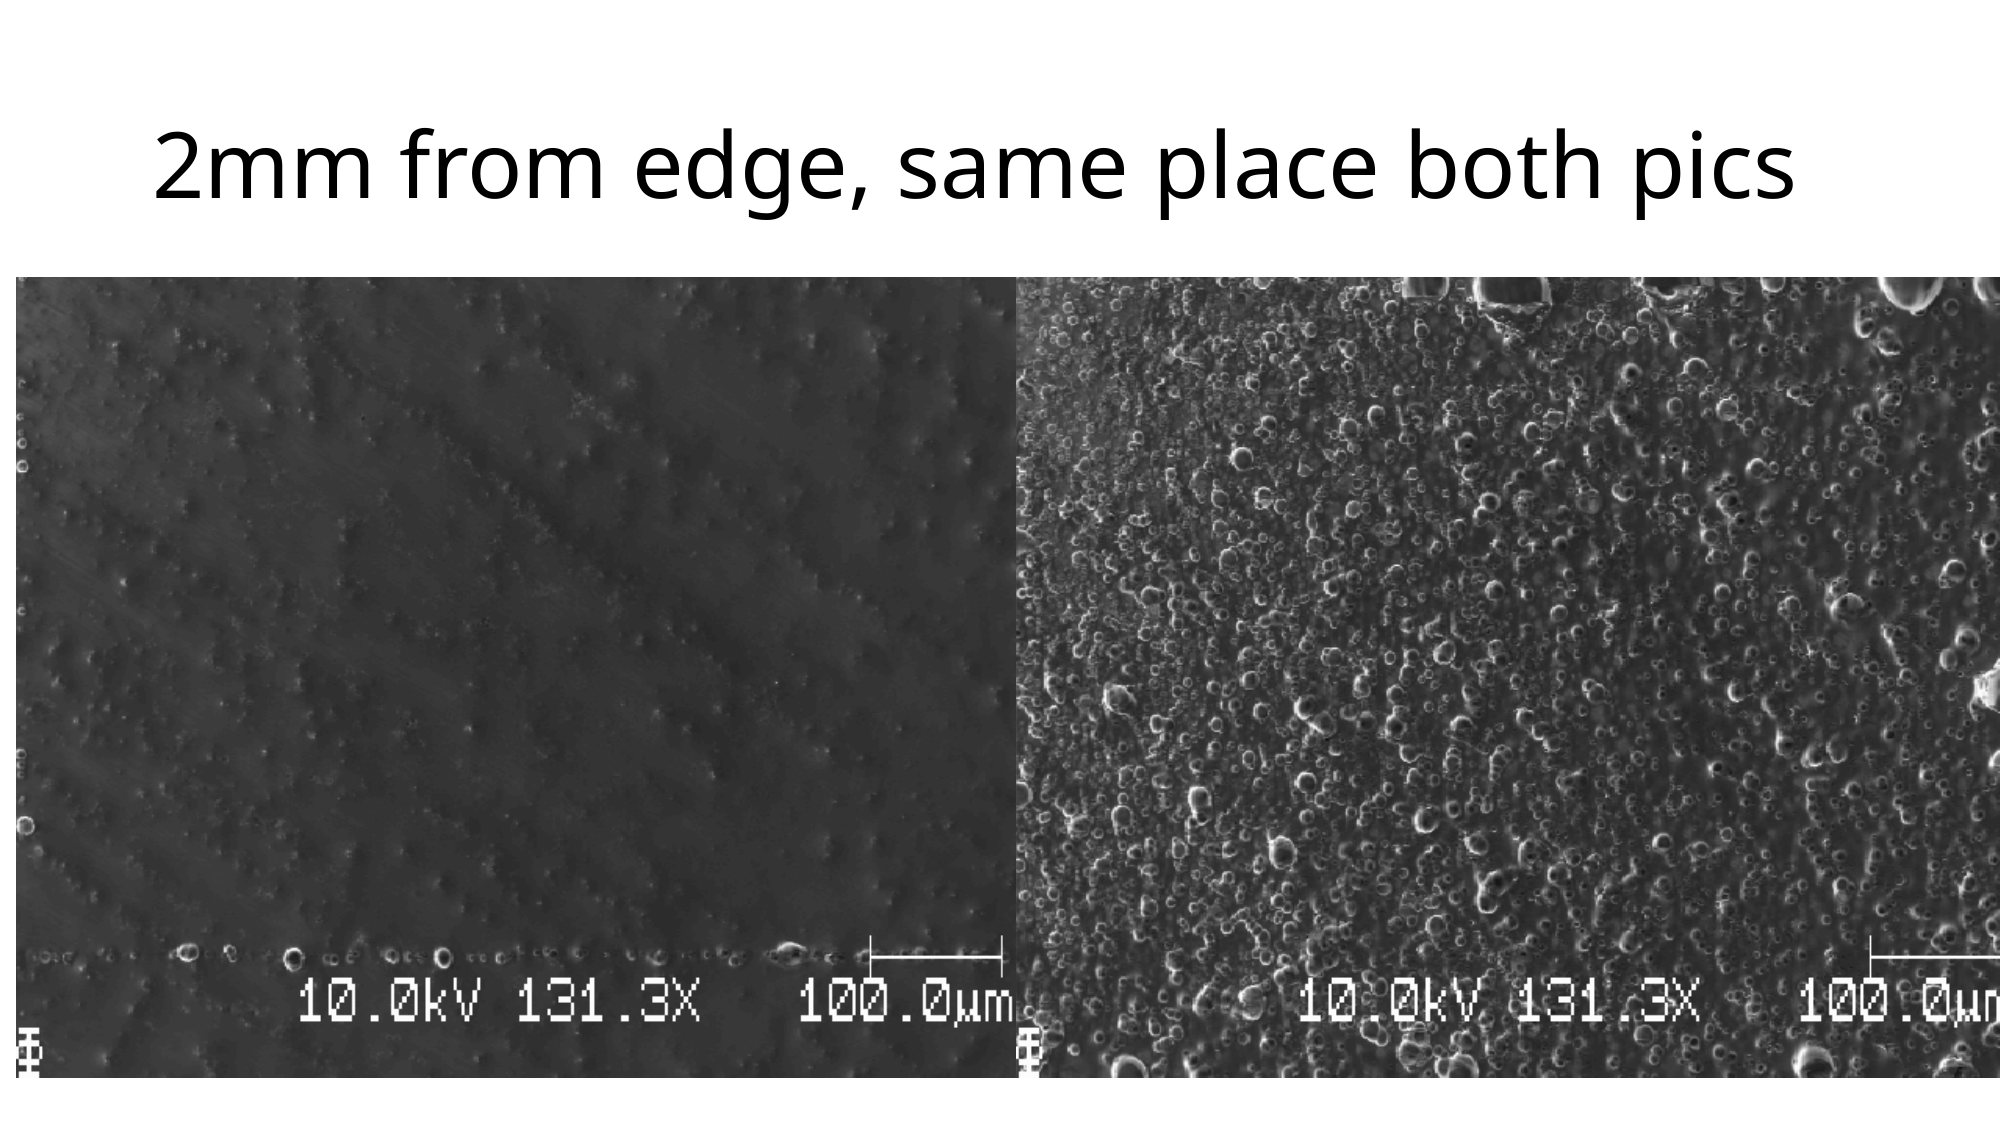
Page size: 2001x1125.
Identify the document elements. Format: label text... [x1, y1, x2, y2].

title 2mm from edge, same place both pics [137, 59, 1863, 277]
picture [16, 277, 2000, 1078]
